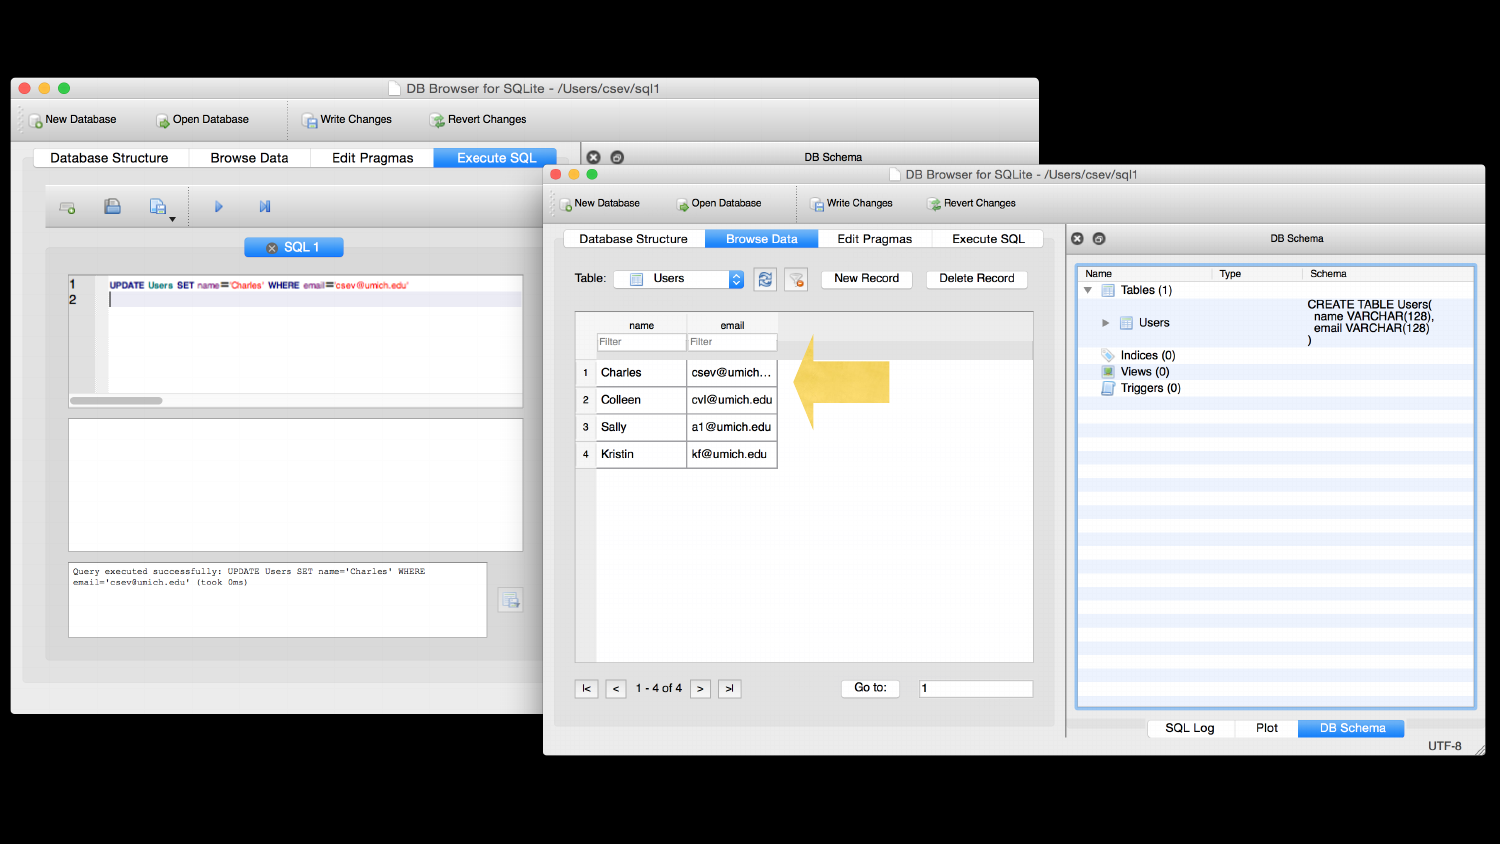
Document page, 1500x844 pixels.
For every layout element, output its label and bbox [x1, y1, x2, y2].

picture [0, 45, 1094, 792]
text_box [491, 135, 1500, 829]
